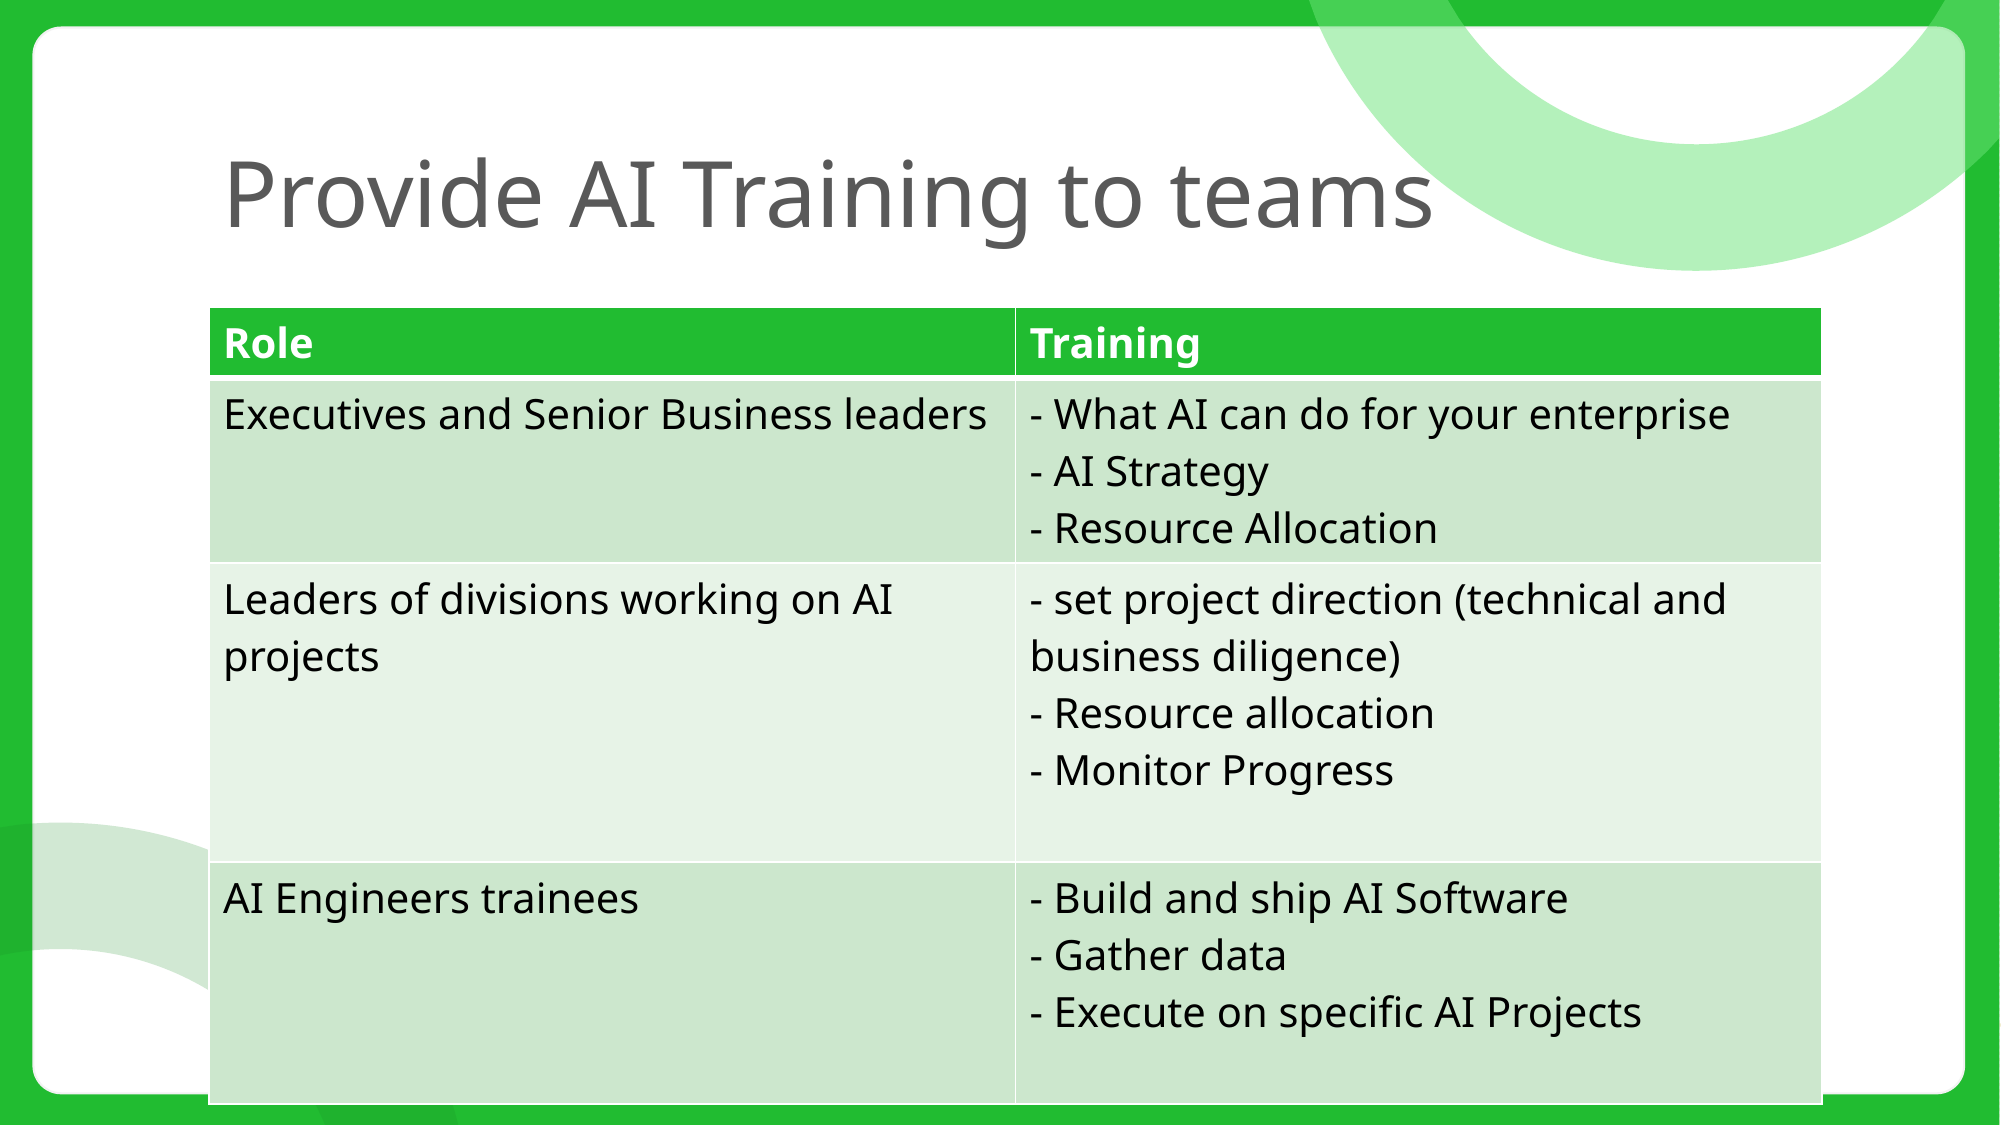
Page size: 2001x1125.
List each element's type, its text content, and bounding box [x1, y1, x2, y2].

table_cell - What AI can do for your enterprise - AI Strategy - Resource Allocation [1016, 381, 1821, 562]
table_cell - Build and ship AI Software - Gather data - Execute on specific AI Projects [1016, 863, 1821, 1103]
table_cell Leaders of divisions working on AI projects [210, 564, 1015, 861]
table_cell AI Engineers trainees [210, 863, 1015, 1103]
table_header Training [1016, 308, 1821, 375]
title Provide AI Training to teams [206, 89, 1825, 307]
table_header Role [210, 308, 1015, 375]
table_cell Executives and Senior Business leaders [210, 381, 1015, 562]
table_cell - set project direction (technical and business diligence) - Resource allocation - Monitor Progress [1016, 564, 1821, 861]
